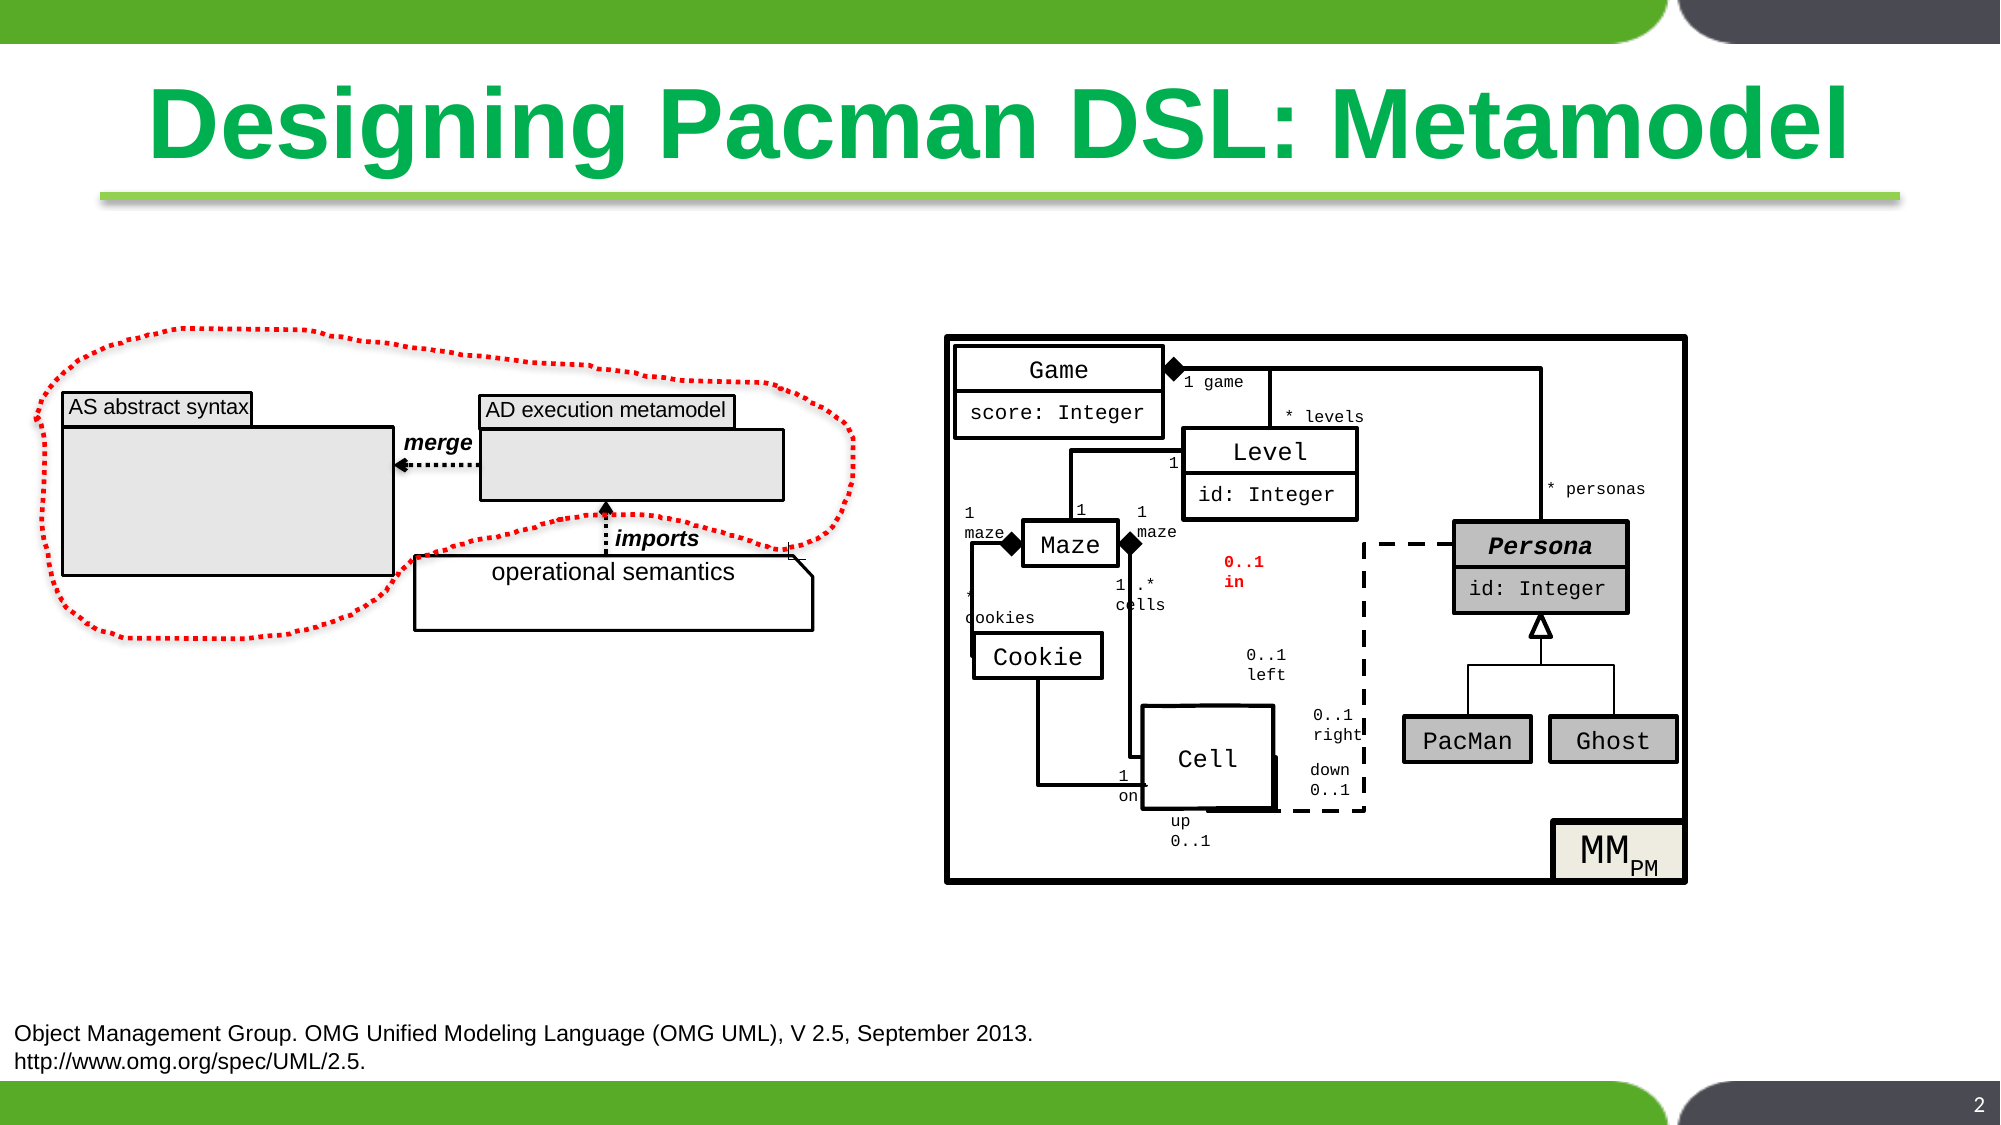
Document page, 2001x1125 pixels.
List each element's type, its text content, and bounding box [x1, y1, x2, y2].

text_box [946, 337, 1686, 882]
text_box operational semantics [414, 555, 813, 631]
slide_number 2 [1690, 1081, 2000, 1125]
text_box Object Management Group. OMG Unified Modeling Language (OMG UML), V 2.5, September 2013. http://www.omg.org/spec/UML/2.5. [0, 1011, 1290, 1082]
text_box imports [606, 522, 781, 559]
text_box [35, 327, 854, 640]
title Designing Pacman DSL: Metamodel [99, 50, 1900, 181]
text_box [788, 553, 807, 560]
